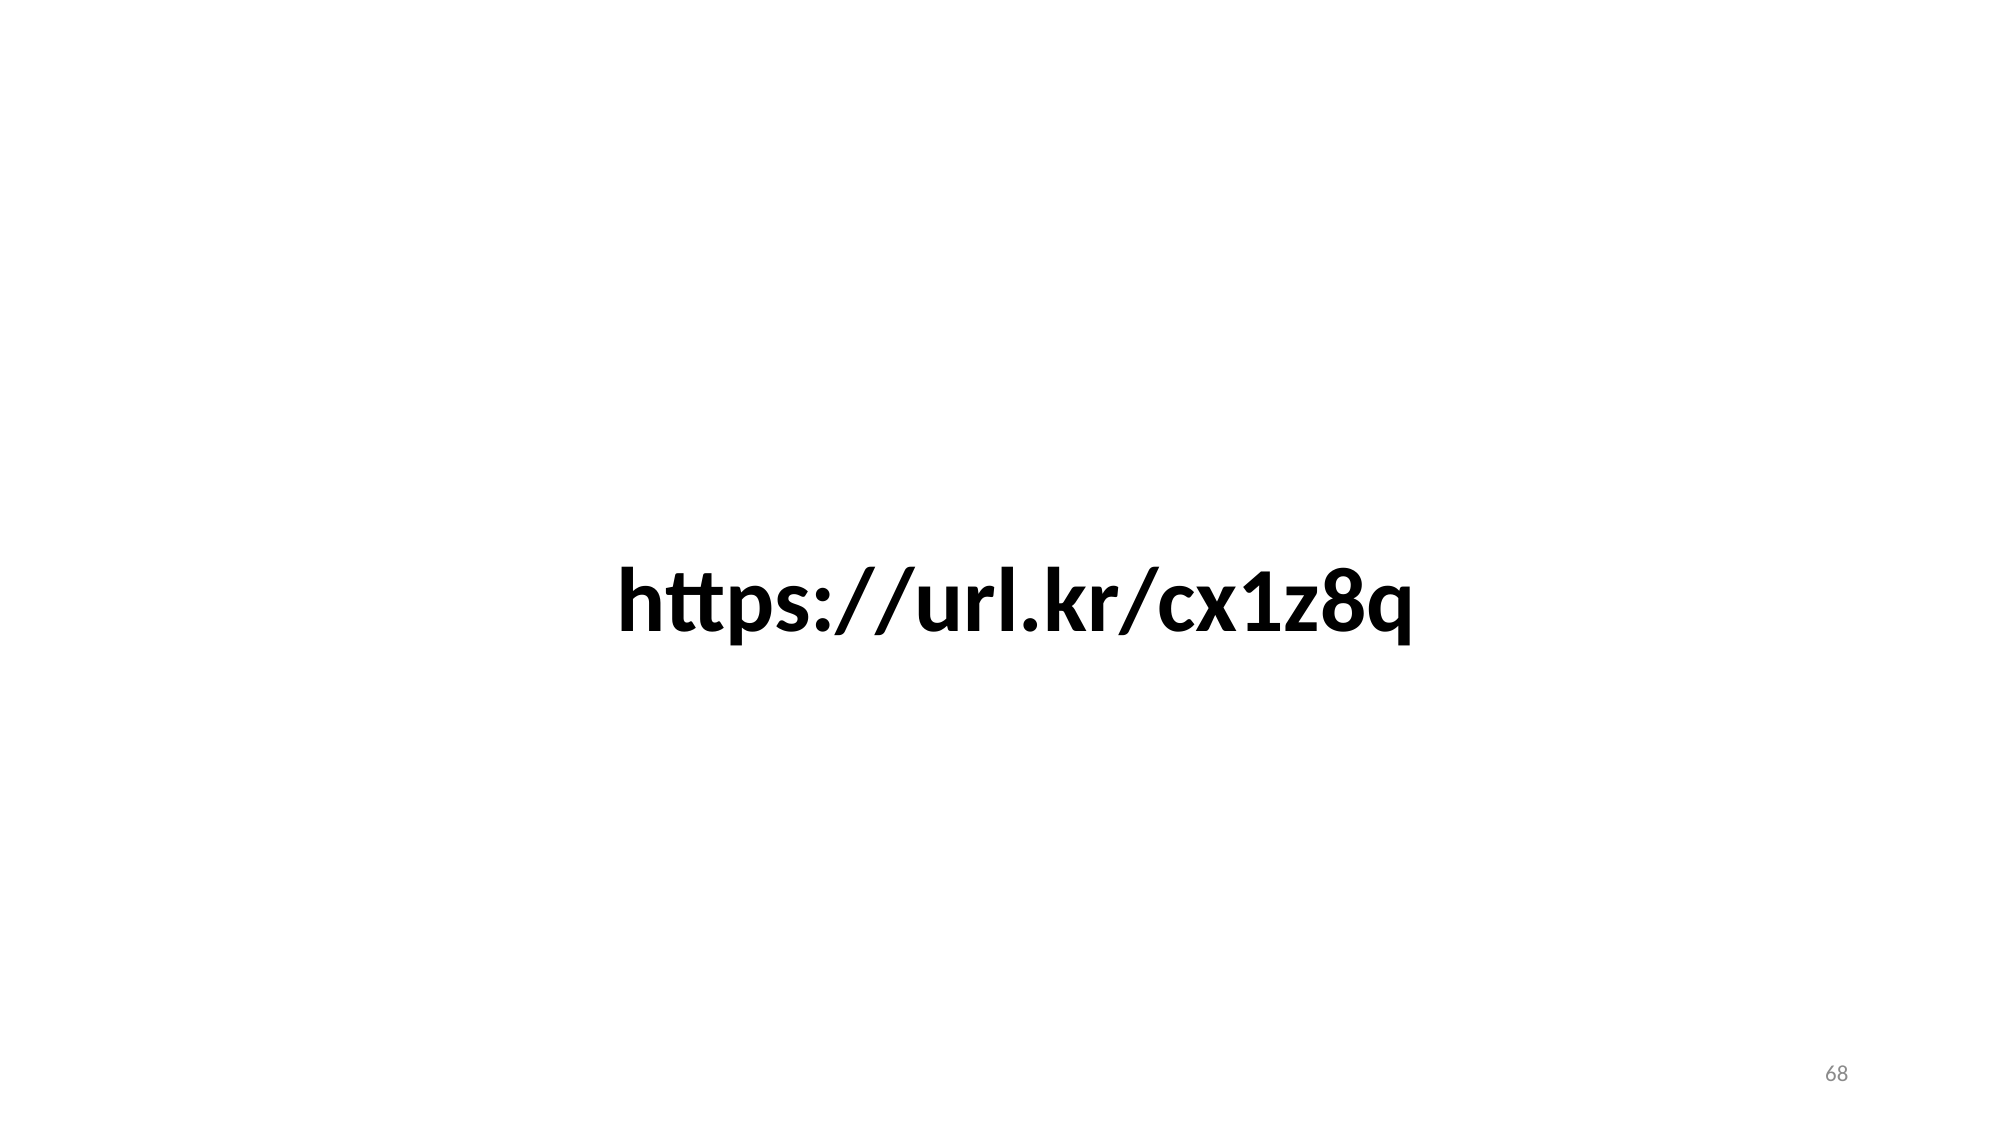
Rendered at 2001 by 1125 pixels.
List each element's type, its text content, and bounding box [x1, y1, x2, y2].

slide_number 67 [1413, 1042, 1864, 1103]
text_box https://url.kr/cx1z8q [601, 532, 1602, 657]
